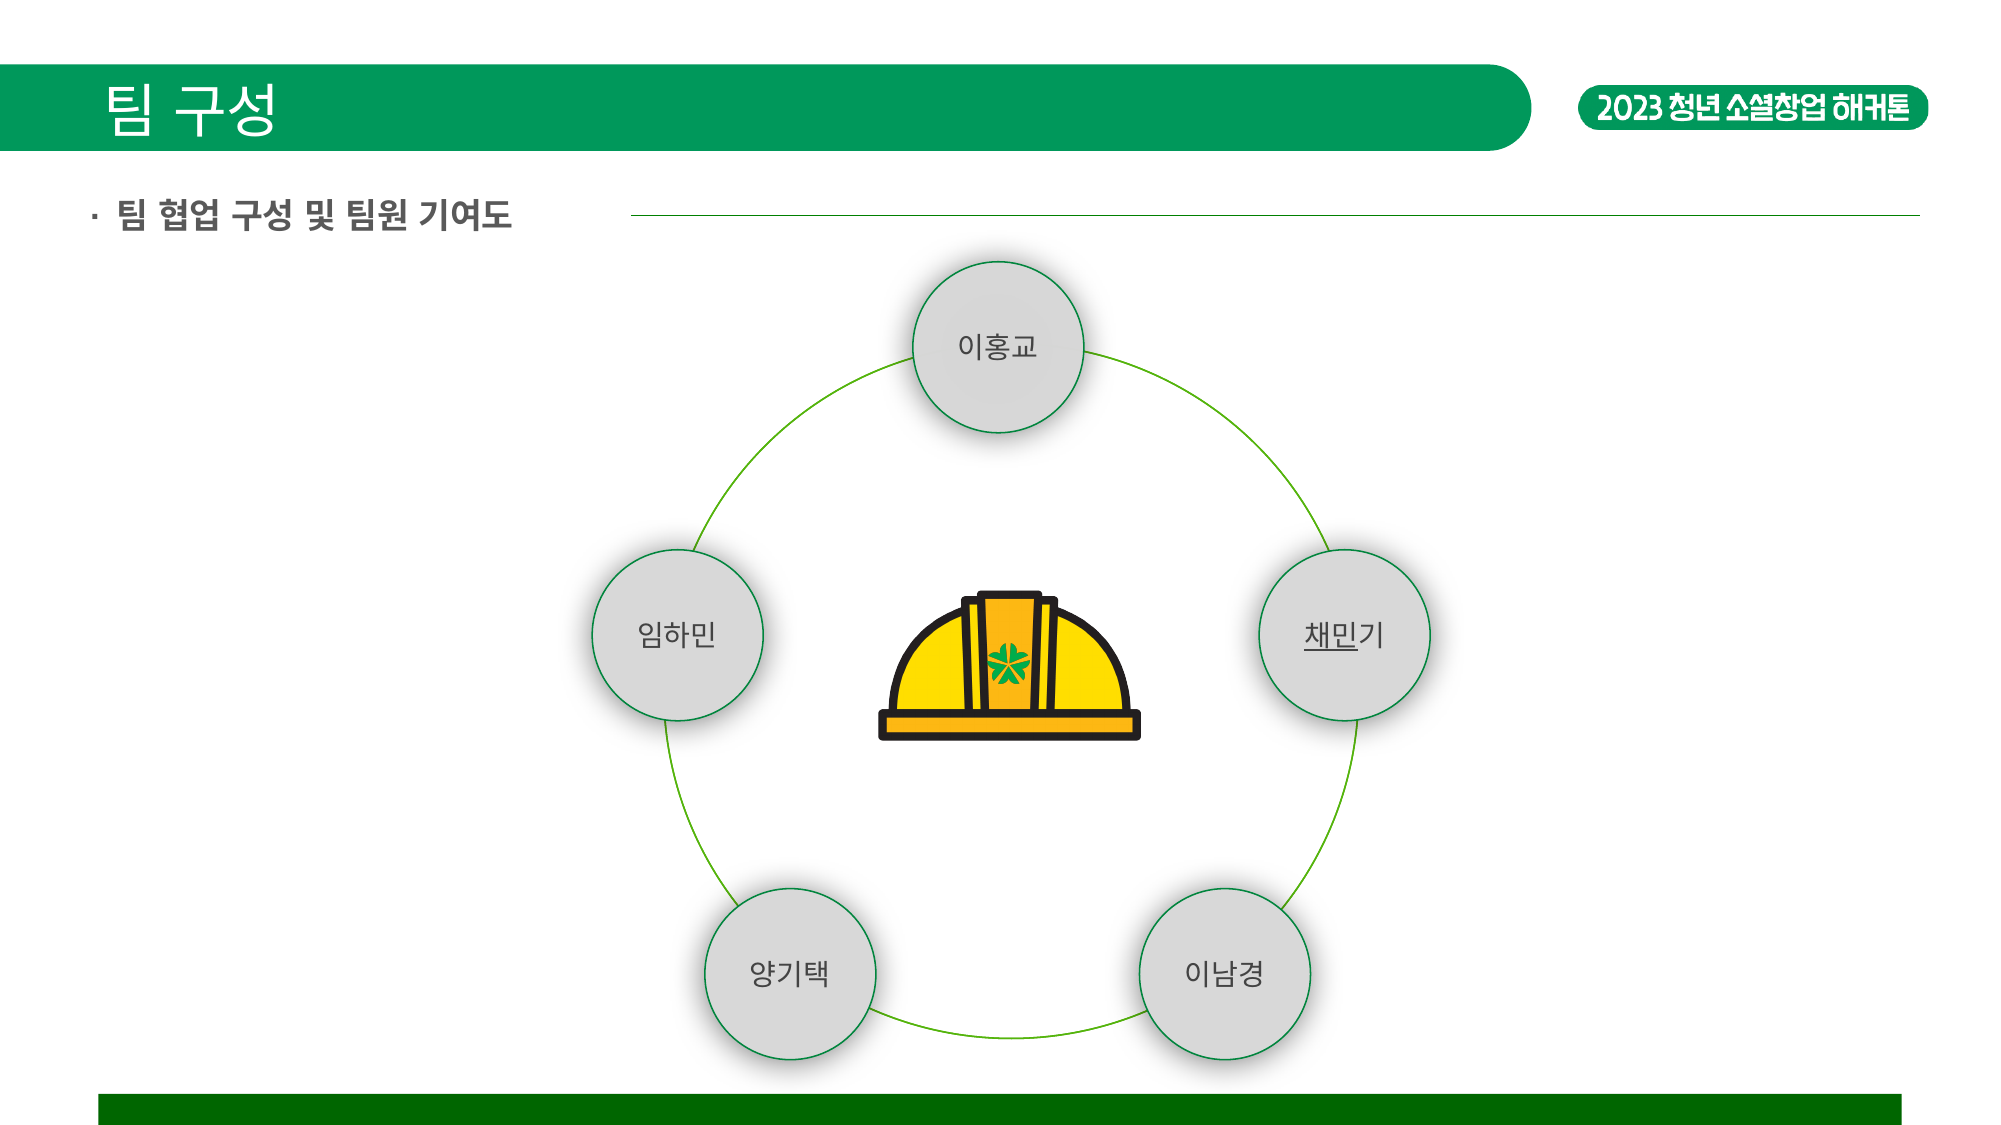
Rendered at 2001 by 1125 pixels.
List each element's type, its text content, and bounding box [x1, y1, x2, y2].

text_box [591, 261, 1431, 1060]
text_box ∙ 팀 협업 구성 및 팀원 기여도 [75, 175, 593, 243]
picture [1837, 85, 1929, 130]
text_box 팀 구성 [88, 66, 1837, 157]
